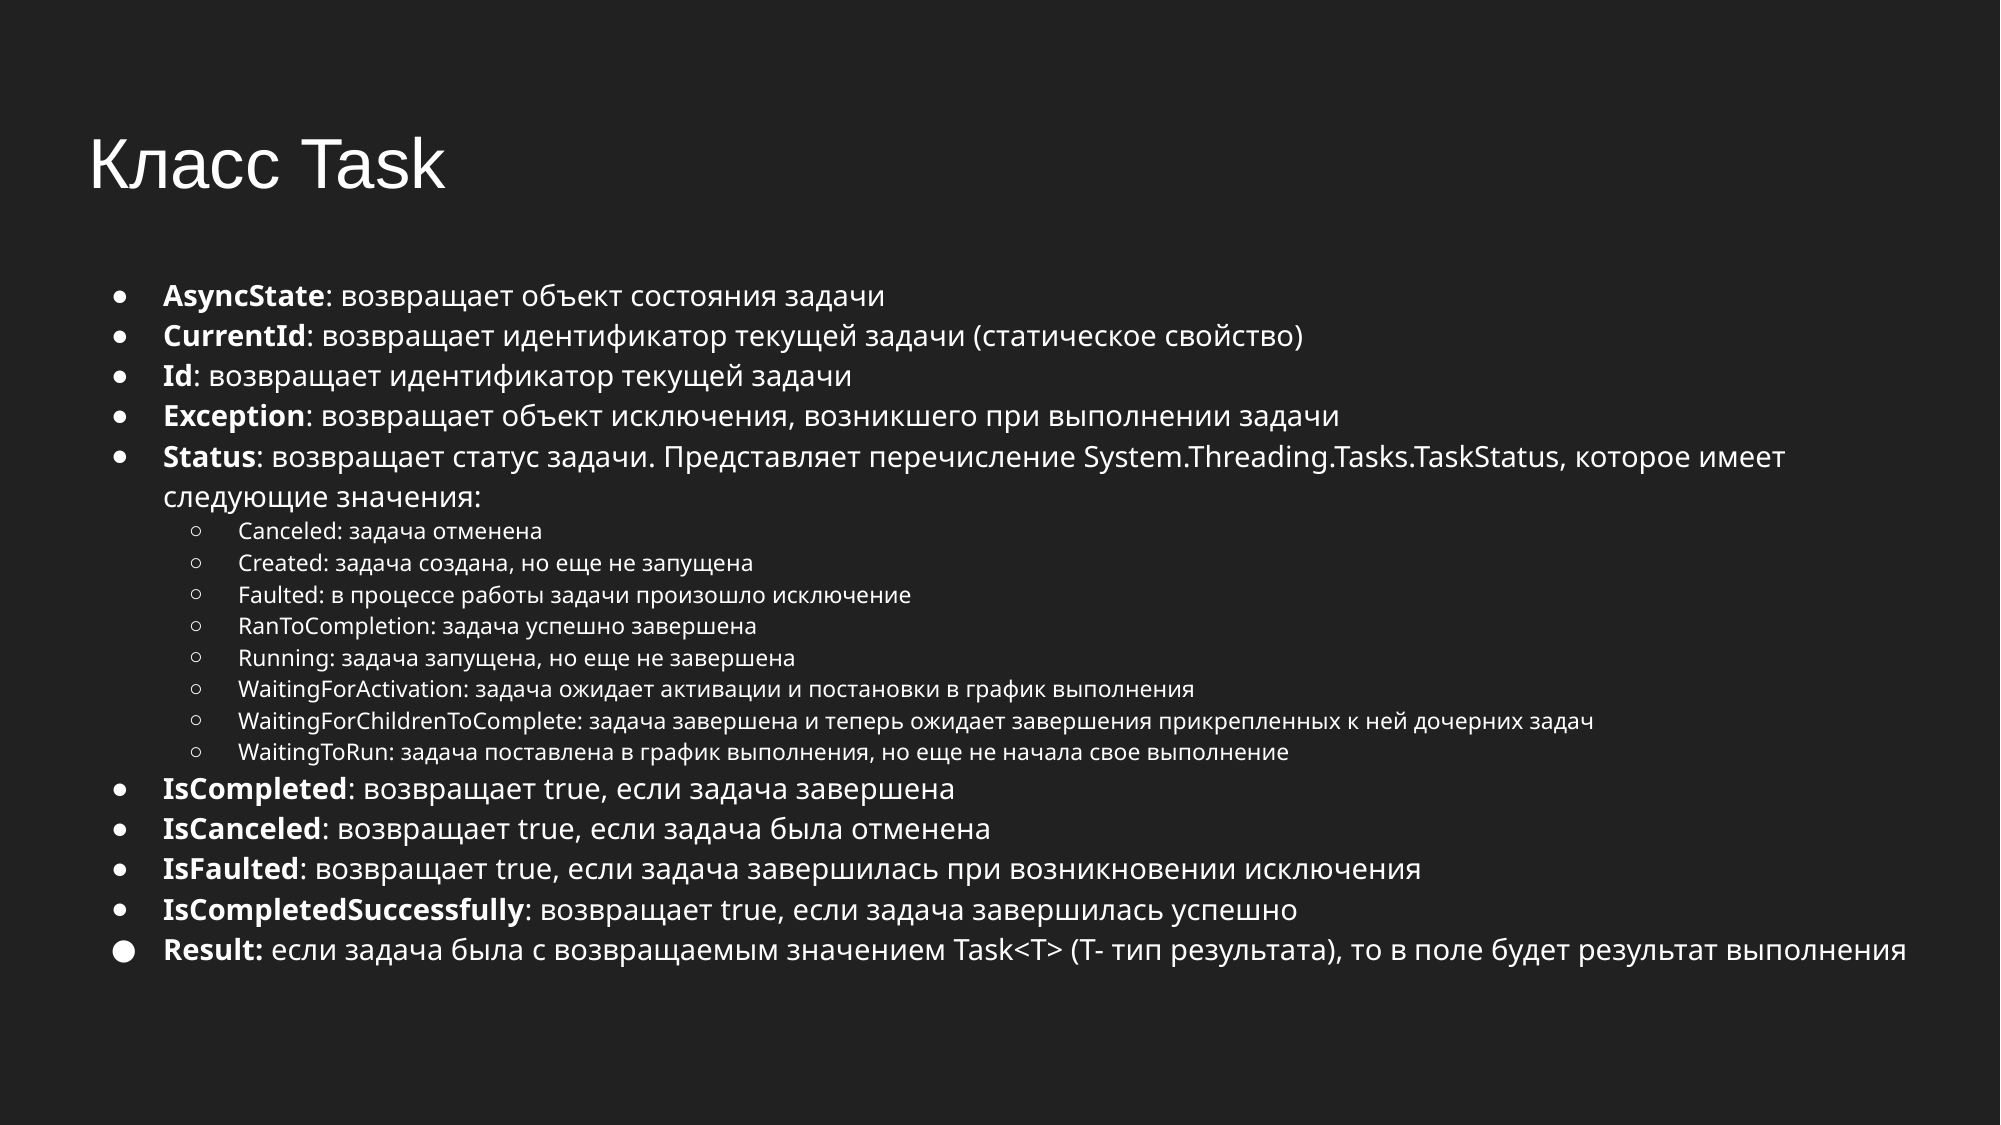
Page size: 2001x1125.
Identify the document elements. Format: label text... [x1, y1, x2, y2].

list AsyncState: возвращает объект состояния задачи CurrentId: возвращает идентификатор текущей задачи (статическое свойство) Id: возвращает идентификатор текущей задачи Exception: возвращает объект исключения, возникшего при выполнении задачи Status: возвращает статус задачи. Представляет перечисление System.Threading.Tasks.TaskStatus, которое имеет следующие значения: Canceled: задача отменена Created: задача создана, но еще не запущена Faulted: в процессе работы задачи произошло исключение RanToCompletion: задача успешно завершена Running: задача запущена, но еще не завершена WaitingForActivation: задача ожидает активации и постановки в график выполнения WaitingForChildrenToComplete: задача завершена и теперь ожидает завершения прикрепленных к ней дочерних задач WaitingToRun: задача поставлена в график выполнения, но еще не начала свое выполнение IsCompleted: возвращает true, если задача завершена IsCanceled: возвращает true, если задача была отменена IsFaulted: возвращает true, если задача завершилась при возникновении исключения IsCompletedSuccessfully: возвращает true, если задача завершилась успешно Result: если задача была с возвращаемым значением Task<T> (T- тип результата), то в поле будет результат выполнения [68, 252, 1932, 1064]
title Класс Task [68, 97, 1932, 223]
